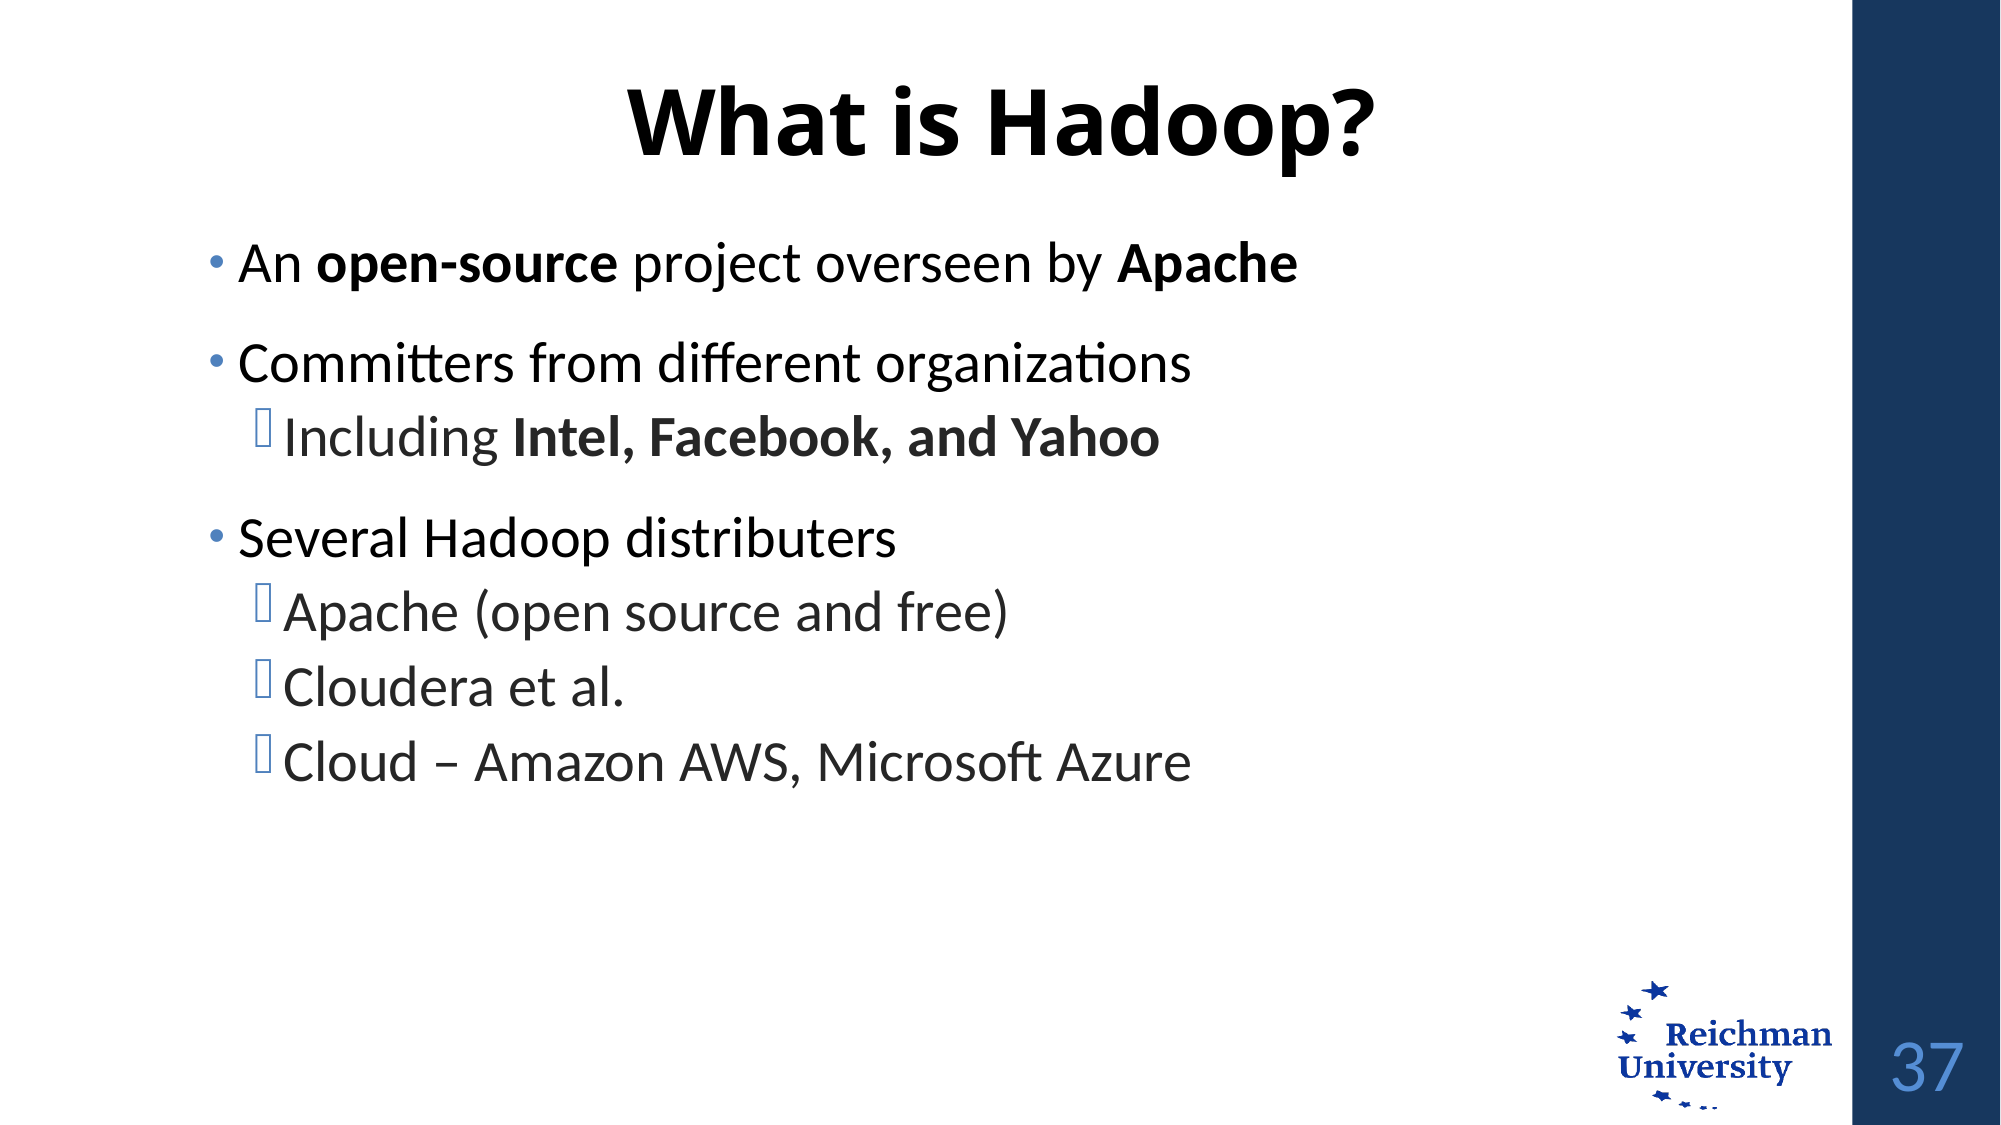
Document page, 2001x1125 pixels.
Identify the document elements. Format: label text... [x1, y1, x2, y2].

picture [1616, 981, 1832, 1110]
list An open-source project overseen by Apache Committers from different organizations Including Intel, Facebook, and Yahoo Several Hadoop distributers Apache (open source and free) Cloudera et al. Cloud – Amazon AWS, Microsoft Azure [193, 221, 1784, 1025]
title What is Hadoop? [206, 60, 1797, 183]
slide_number 37 [1852, 1012, 2000, 1110]
